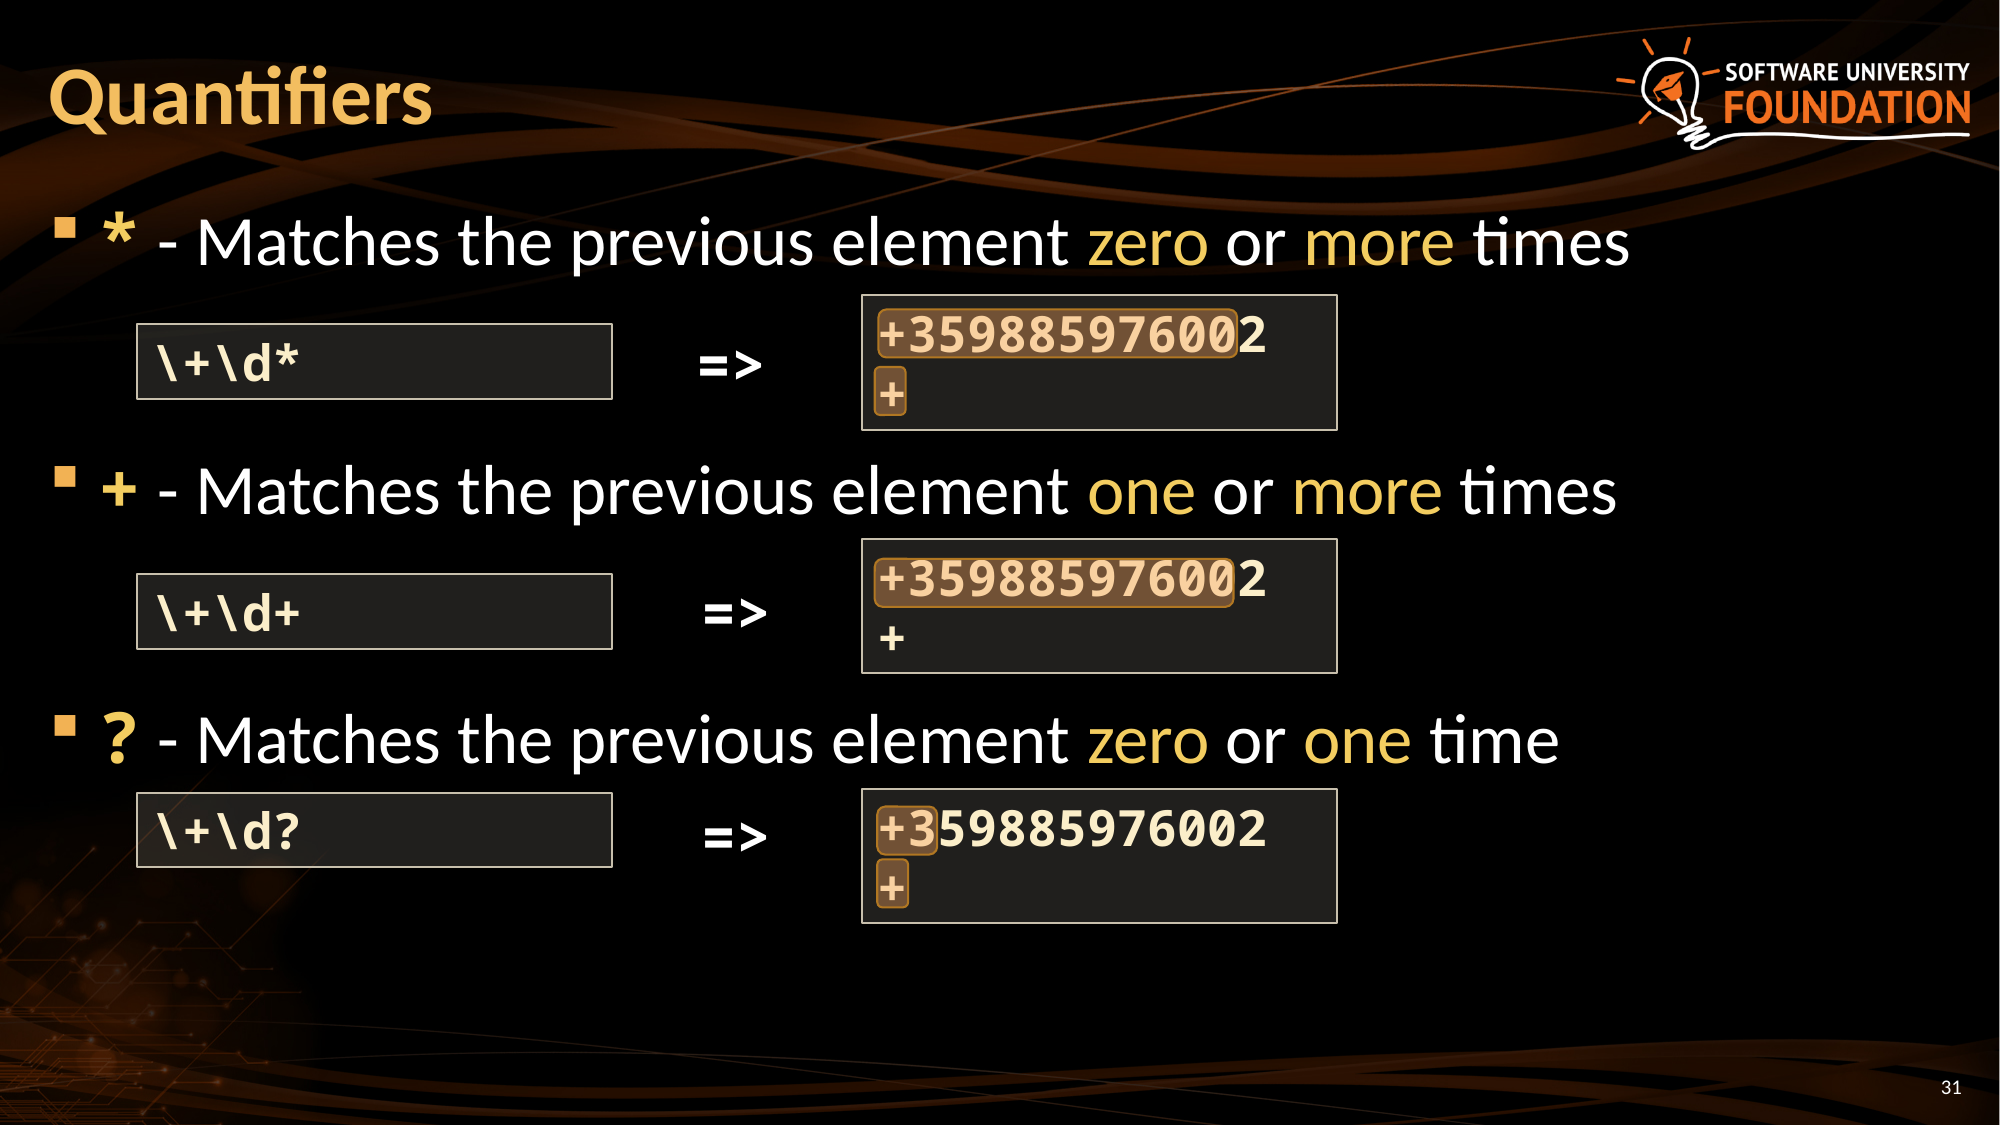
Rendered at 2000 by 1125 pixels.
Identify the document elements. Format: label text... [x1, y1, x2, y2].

text_box +359885976002 + [862, 295, 1338, 430]
text_box [876, 805, 939, 856]
text_box => [686, 792, 787, 878]
list * - Matches the previous element zero or more times + - Matches the previous element one or more times ? - Matches the previous element zero or one time [31, 188, 1968, 1103]
picture [0, 0, 2000, 1125]
text_box => [686, 568, 787, 654]
text_box [876, 858, 910, 909]
text_box \+\d+ [137, 573, 613, 649]
text_box +359885976002 + [862, 788, 1338, 924]
title Quantifiers [30, 6, 1602, 189]
text_box [873, 557, 1235, 608]
text_box +359885976002 + [862, 538, 1338, 674]
text_box \+\d? [137, 792, 613, 868]
text_box [873, 365, 907, 417]
text_box => [681, 320, 782, 406]
text_box [877, 308, 1239, 359]
text_box \+\d* [137, 323, 613, 399]
